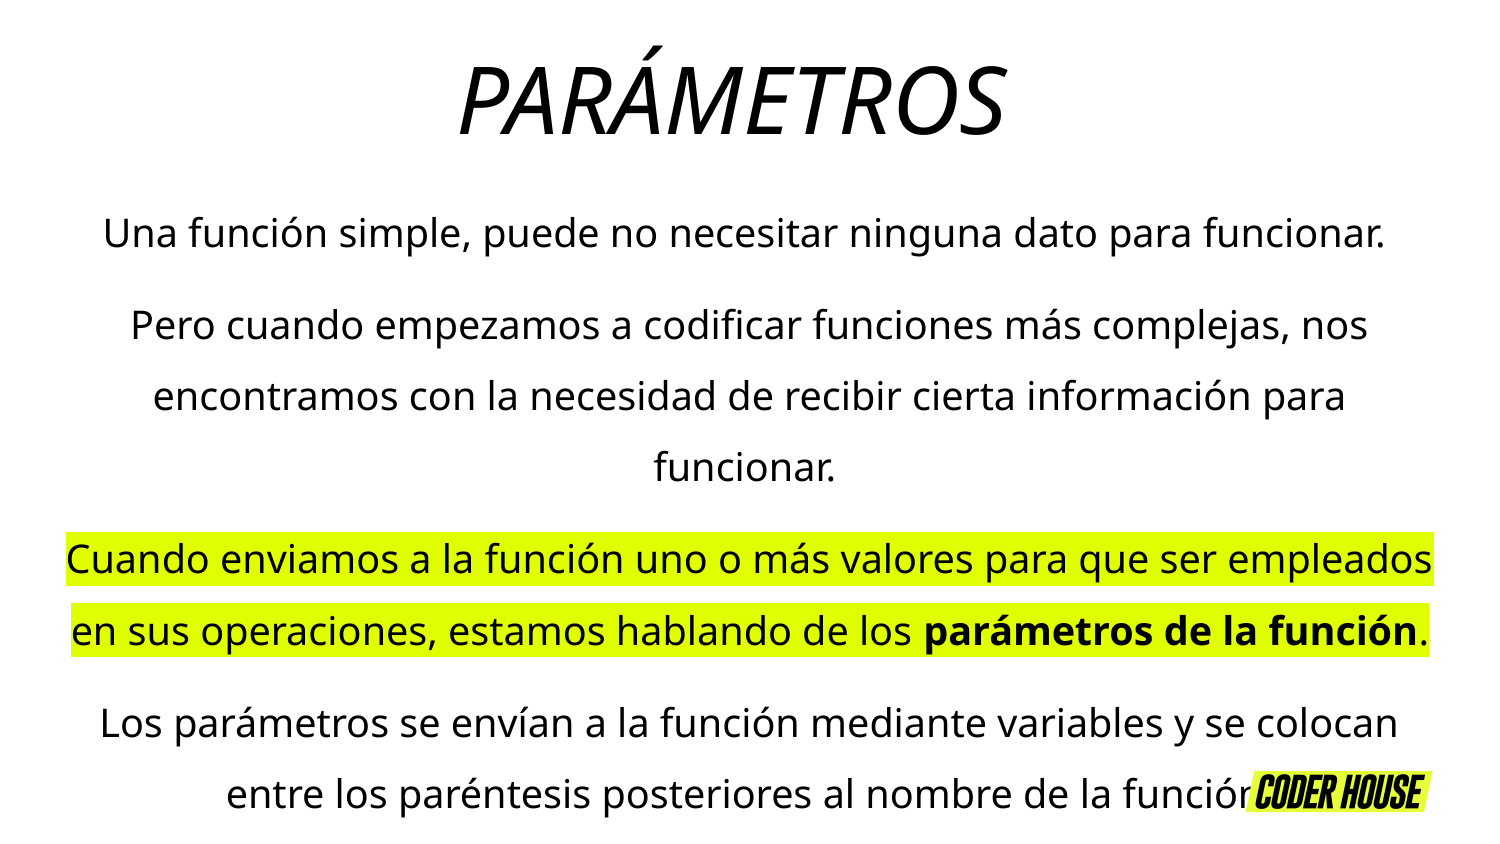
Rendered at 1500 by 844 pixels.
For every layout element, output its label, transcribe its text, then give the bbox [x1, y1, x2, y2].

picture [1241, 764, 1437, 819]
text_box PARÁMETROS [267, 26, 1197, 169]
text_box Una función simple, puede no necesitar ninguna dato para funcionar. Pero cuando empezamos a codificar funciones más complejas, nos encontramos con la necesidad de recibir cierta información para funcionar. Cuando enviamos a la función uno o más valores para que ser empleados en sus operaciones, estamos hablando de los parámetros de la función. Los parámetros se envían a la función mediante variables y se colocan entre los paréntesis posteriores al nombre de la función. [50, 169, 1450, 806]
